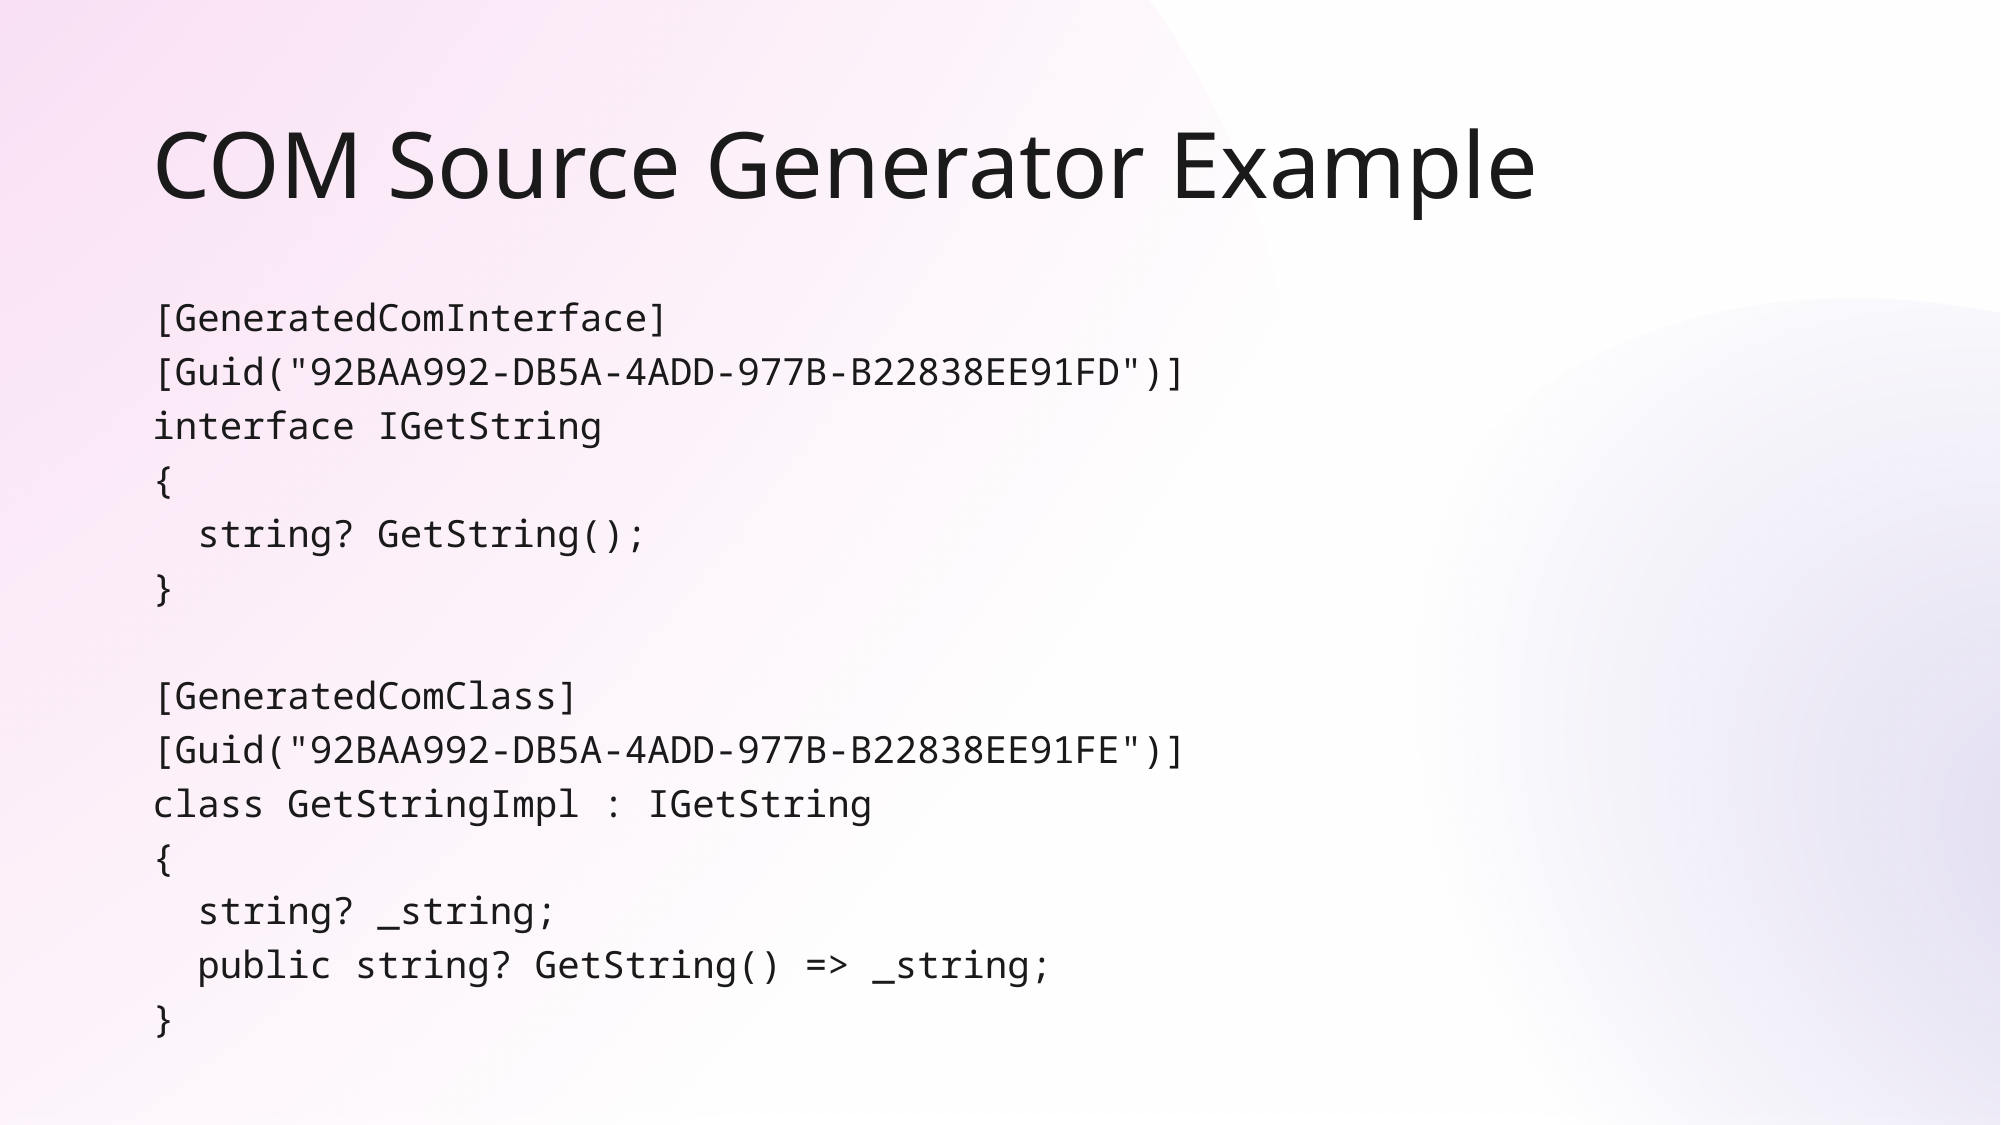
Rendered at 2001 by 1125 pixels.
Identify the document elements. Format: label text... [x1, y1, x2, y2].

picture [0, 0, 2001, 1125]
list [GeneratedComInterface] [Guid("92BAA992-DB5A-4ADD-977B-B22838EE91FD")] interface IGetString { string? GetString(); } [GeneratedComClass] [Guid("92BAA992-DB5A-4ADD-977B-B22838EE91FE")] class GetStringImpl : IGetString { string? _string; public string? GetString() => _string; } [137, 277, 1863, 992]
title COM Source Generator Example [137, 59, 1863, 277]
